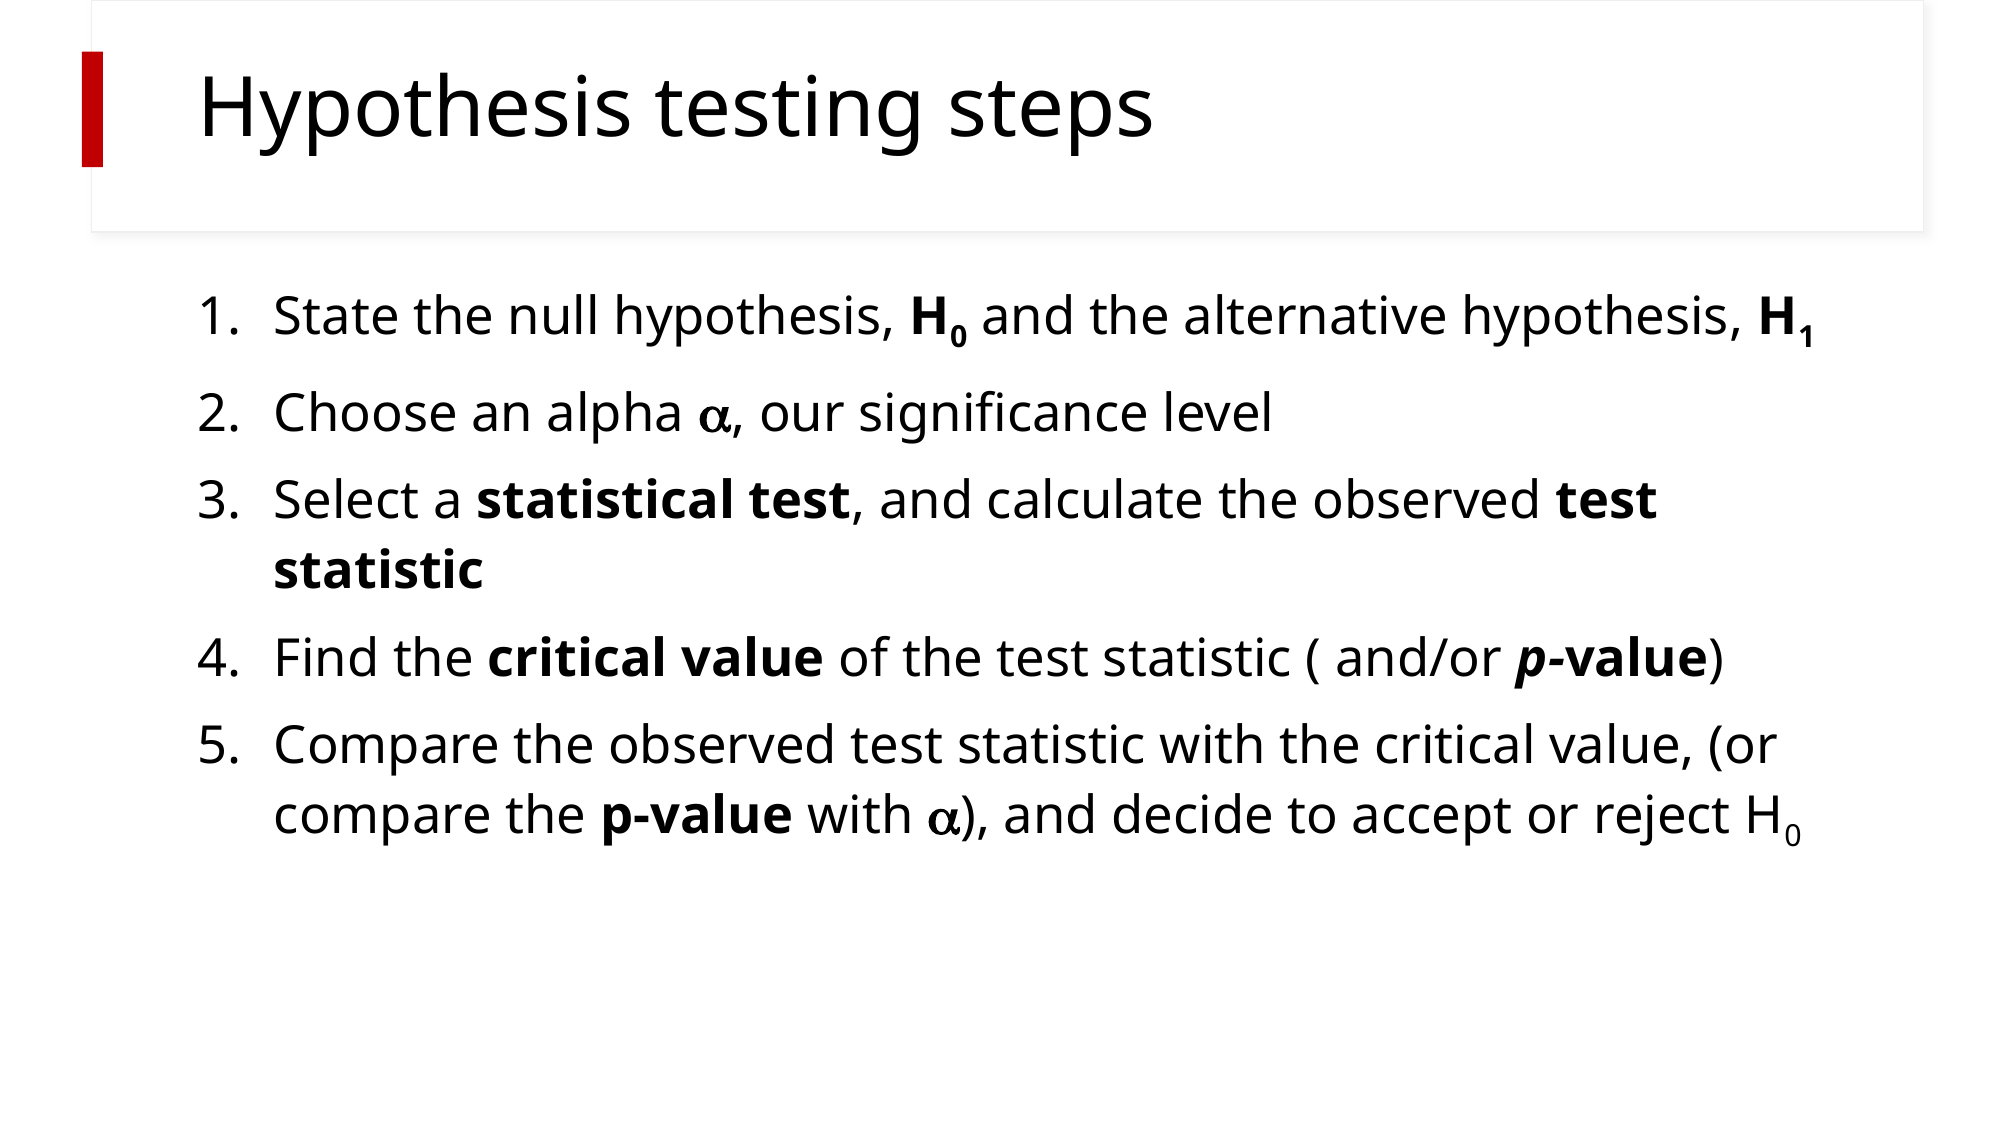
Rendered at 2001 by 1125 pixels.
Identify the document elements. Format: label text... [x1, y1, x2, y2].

title Hypothesis testing steps [183, 12, 1851, 207]
list State the null hypothesis, H0 and the alternative hypothesis, H1 Choose an alpha , our significance level Select a statistical test, and calculate the observed test statistic Find the critical value of the test statistic ( and/or p-value) Compare the observed test statistic with the critical value, (or compare the p-value with ), and decide to accept or reject H0 [183, 267, 1851, 1013]
